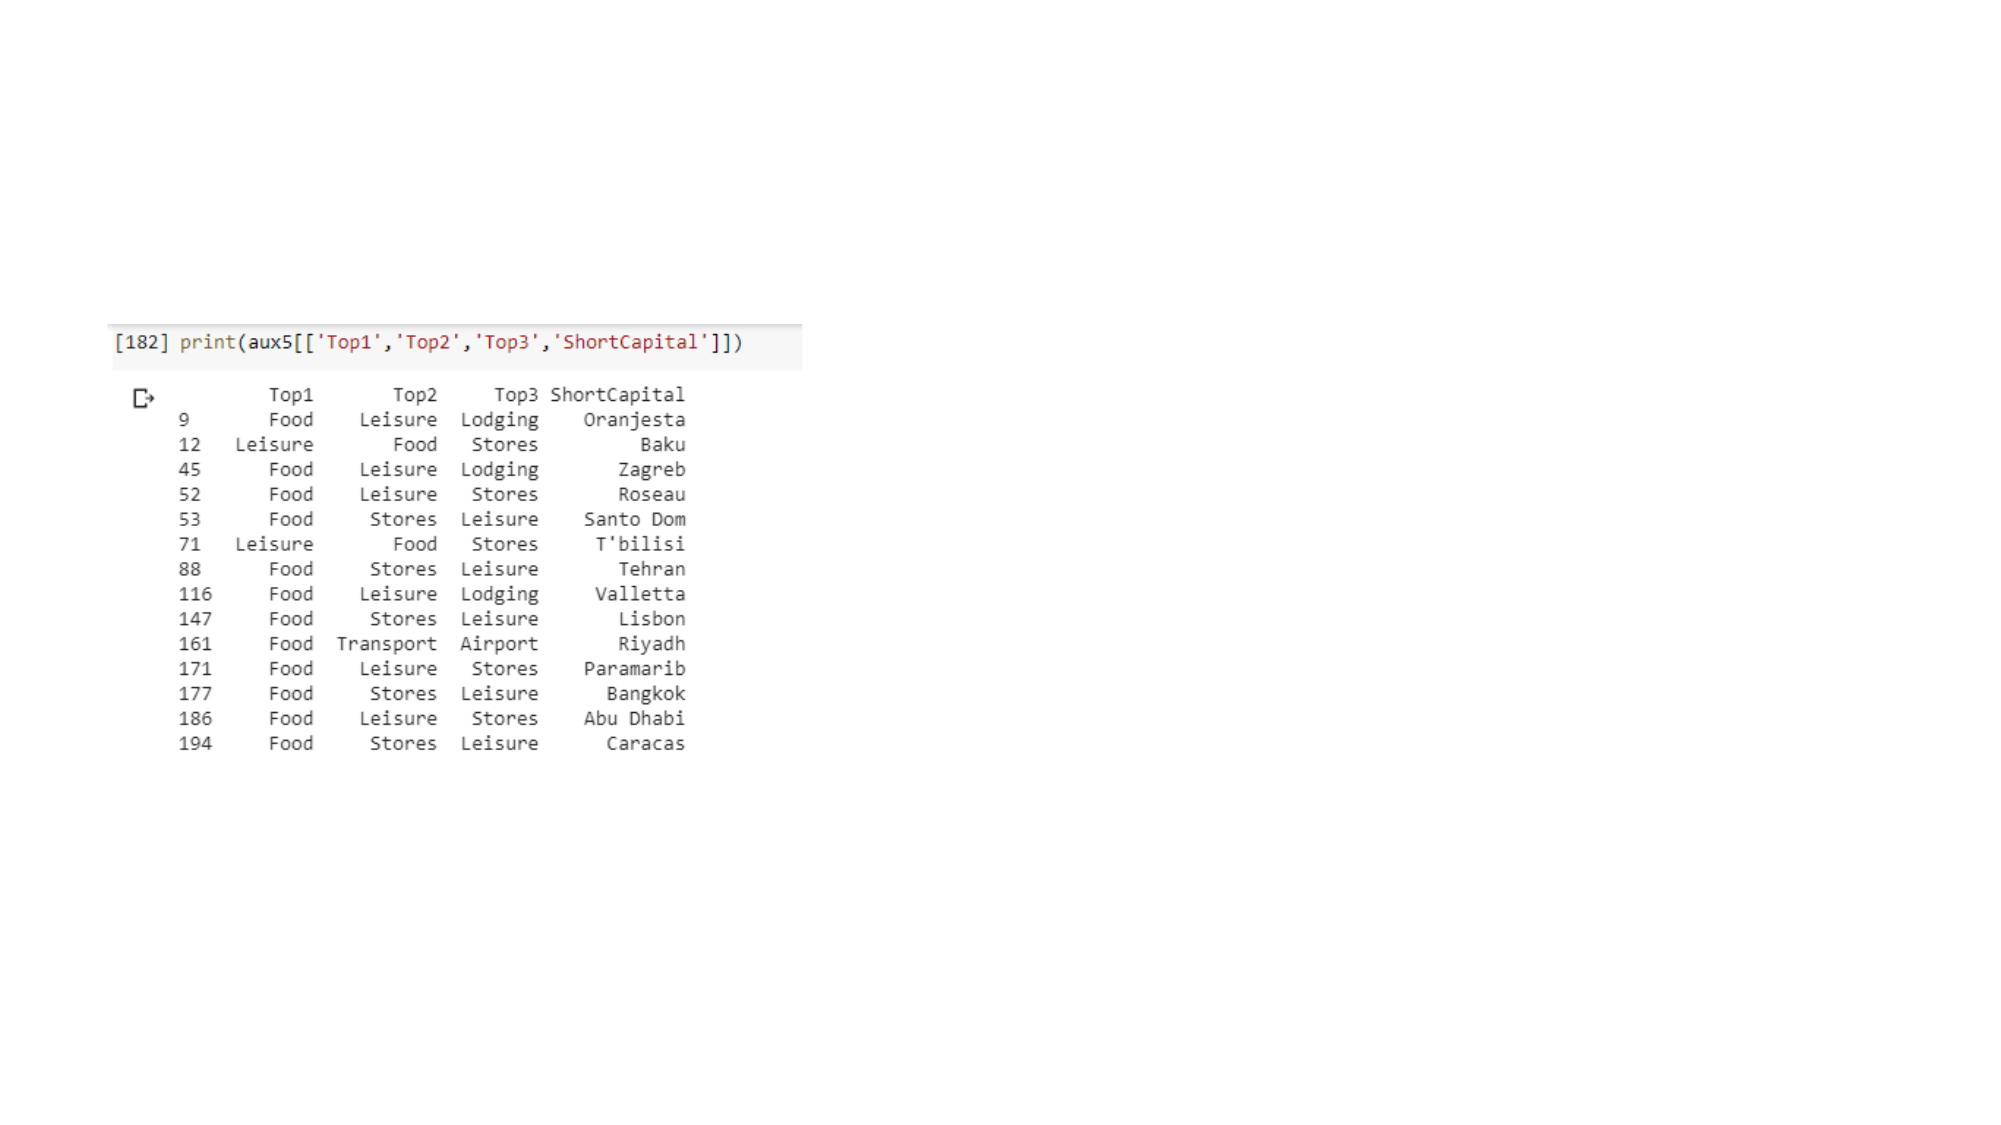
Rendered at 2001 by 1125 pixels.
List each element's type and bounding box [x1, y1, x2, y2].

picture [107, 324, 803, 755]
